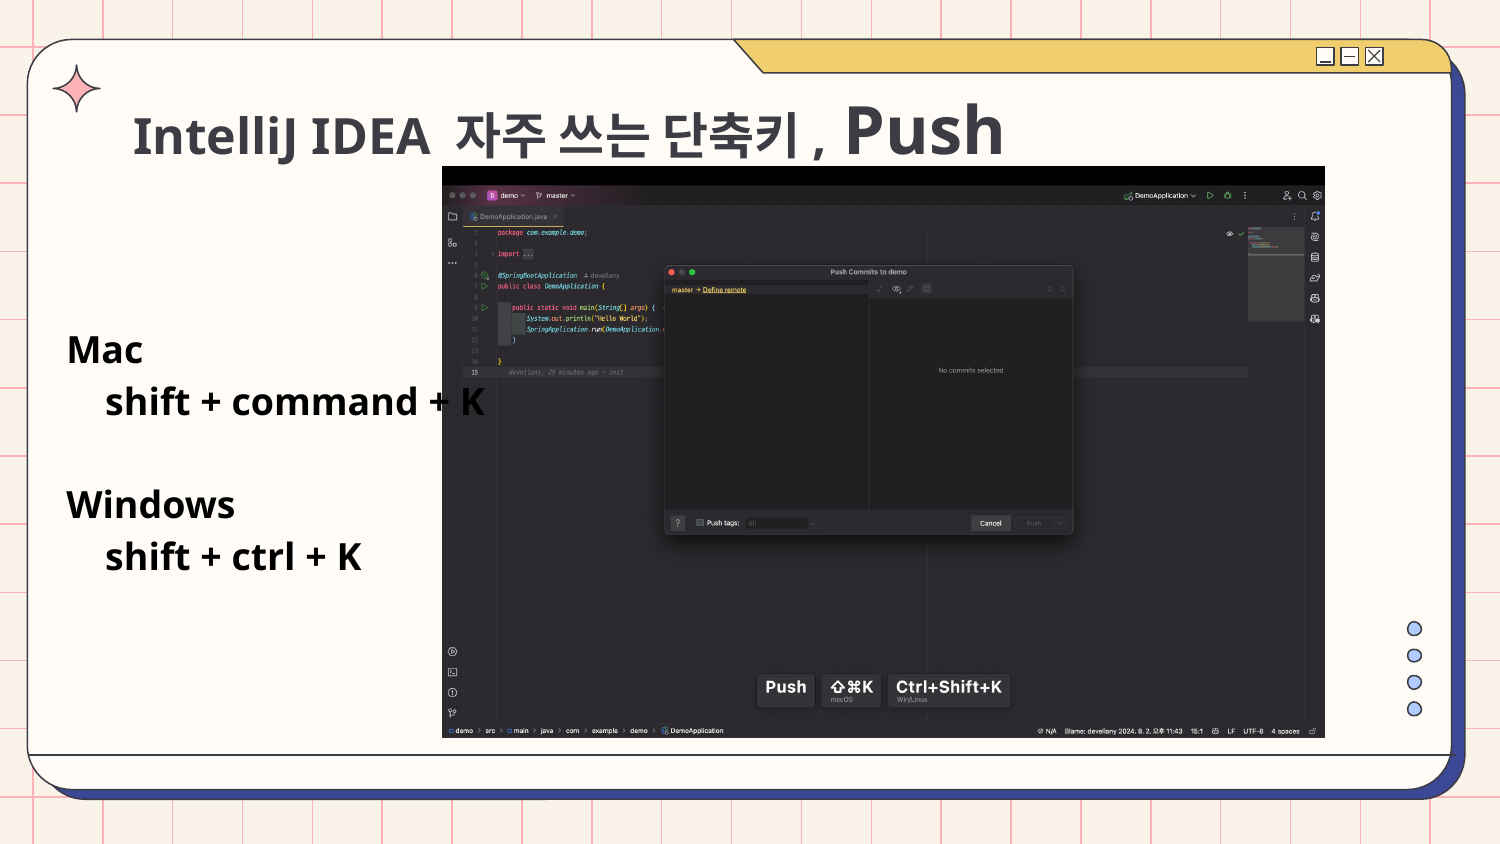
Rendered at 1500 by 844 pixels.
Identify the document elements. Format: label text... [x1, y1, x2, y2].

title IntelliJ IDEA 자주 쓰는 단축키, Push [118, 72, 1382, 167]
picture [441, 166, 1326, 738]
text_box Mac shift + command + K Windows shift + ctrl + K [51, 304, 436, 674]
